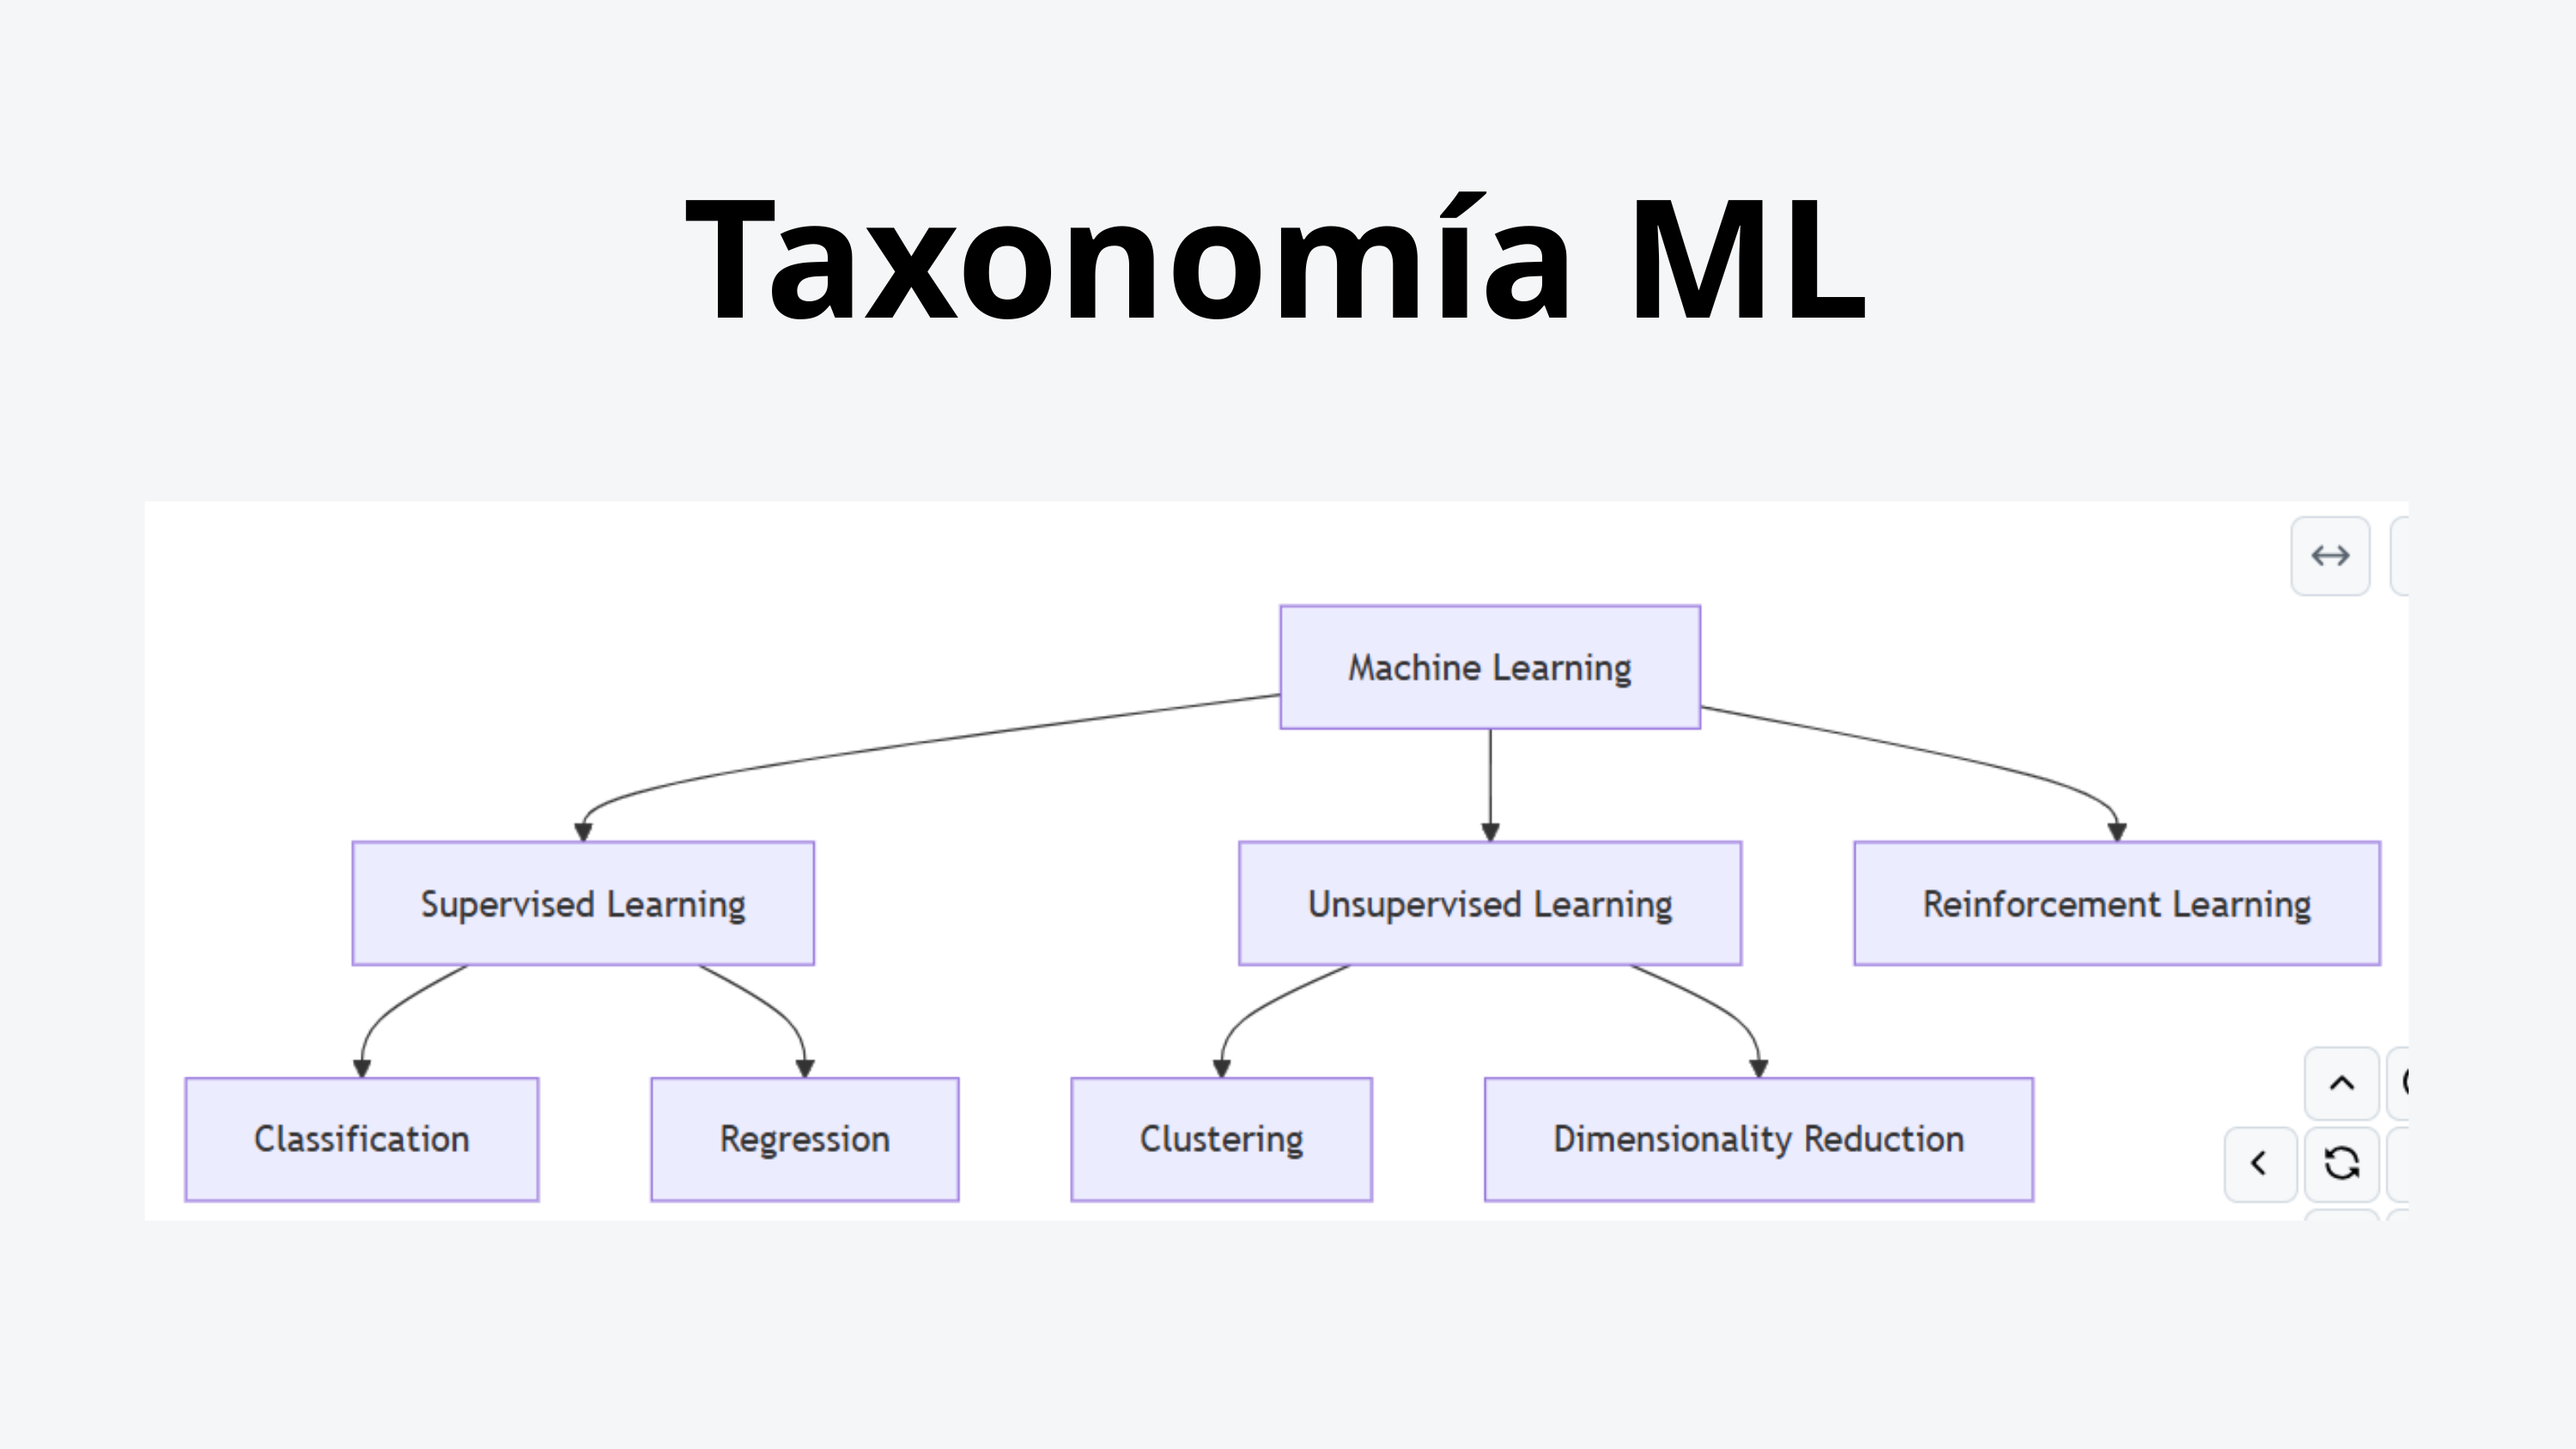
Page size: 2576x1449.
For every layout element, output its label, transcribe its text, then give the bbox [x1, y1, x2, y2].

text_box [144, 501, 2409, 1221]
text_box Taxonomía ML [144, 120, 2409, 351]
